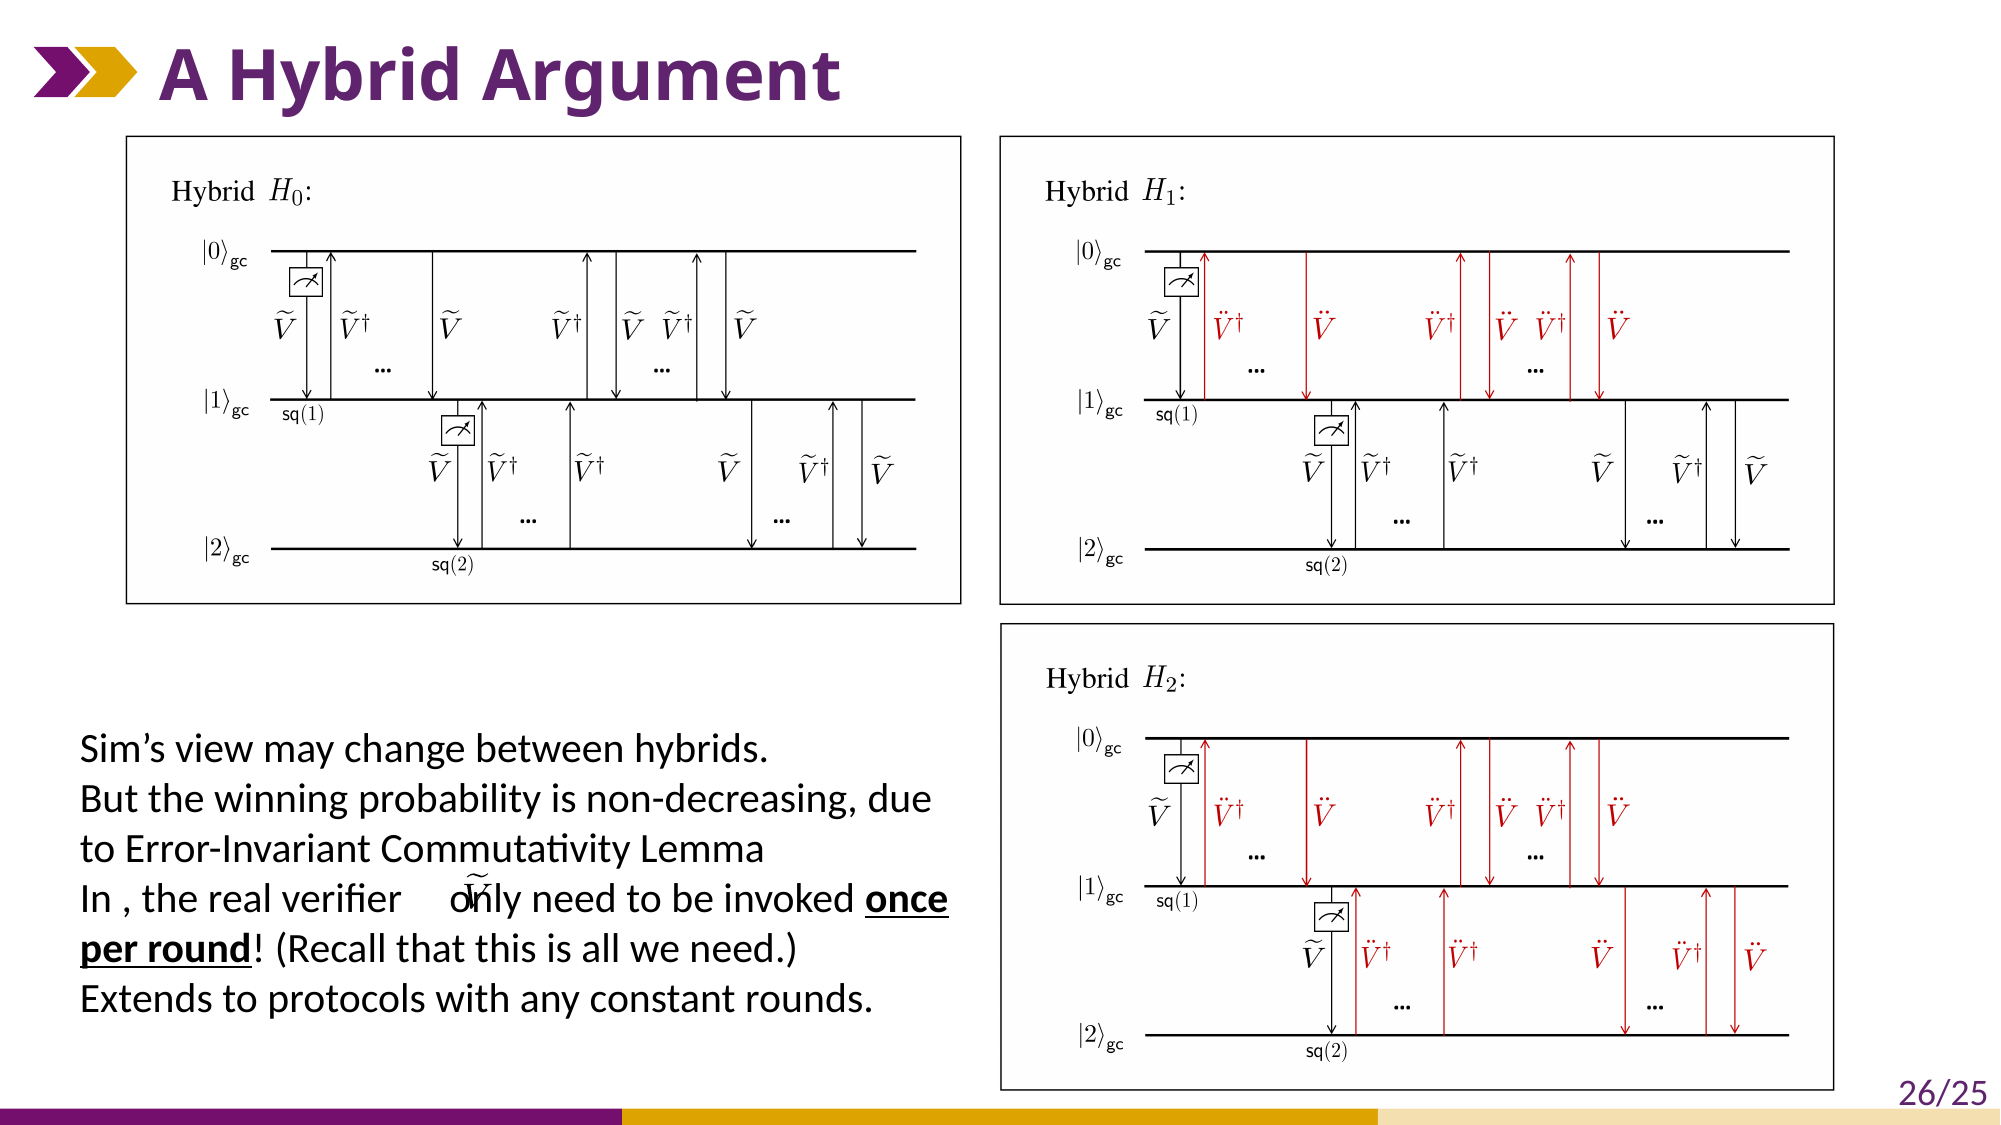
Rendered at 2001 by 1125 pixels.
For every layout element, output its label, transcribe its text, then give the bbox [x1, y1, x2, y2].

picture [124, 134, 963, 606]
picture [997, 134, 1836, 606]
picture [997, 621, 1836, 1092]
title A Hybrid Argument [144, 17, 1827, 127]
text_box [463, 873, 492, 909]
